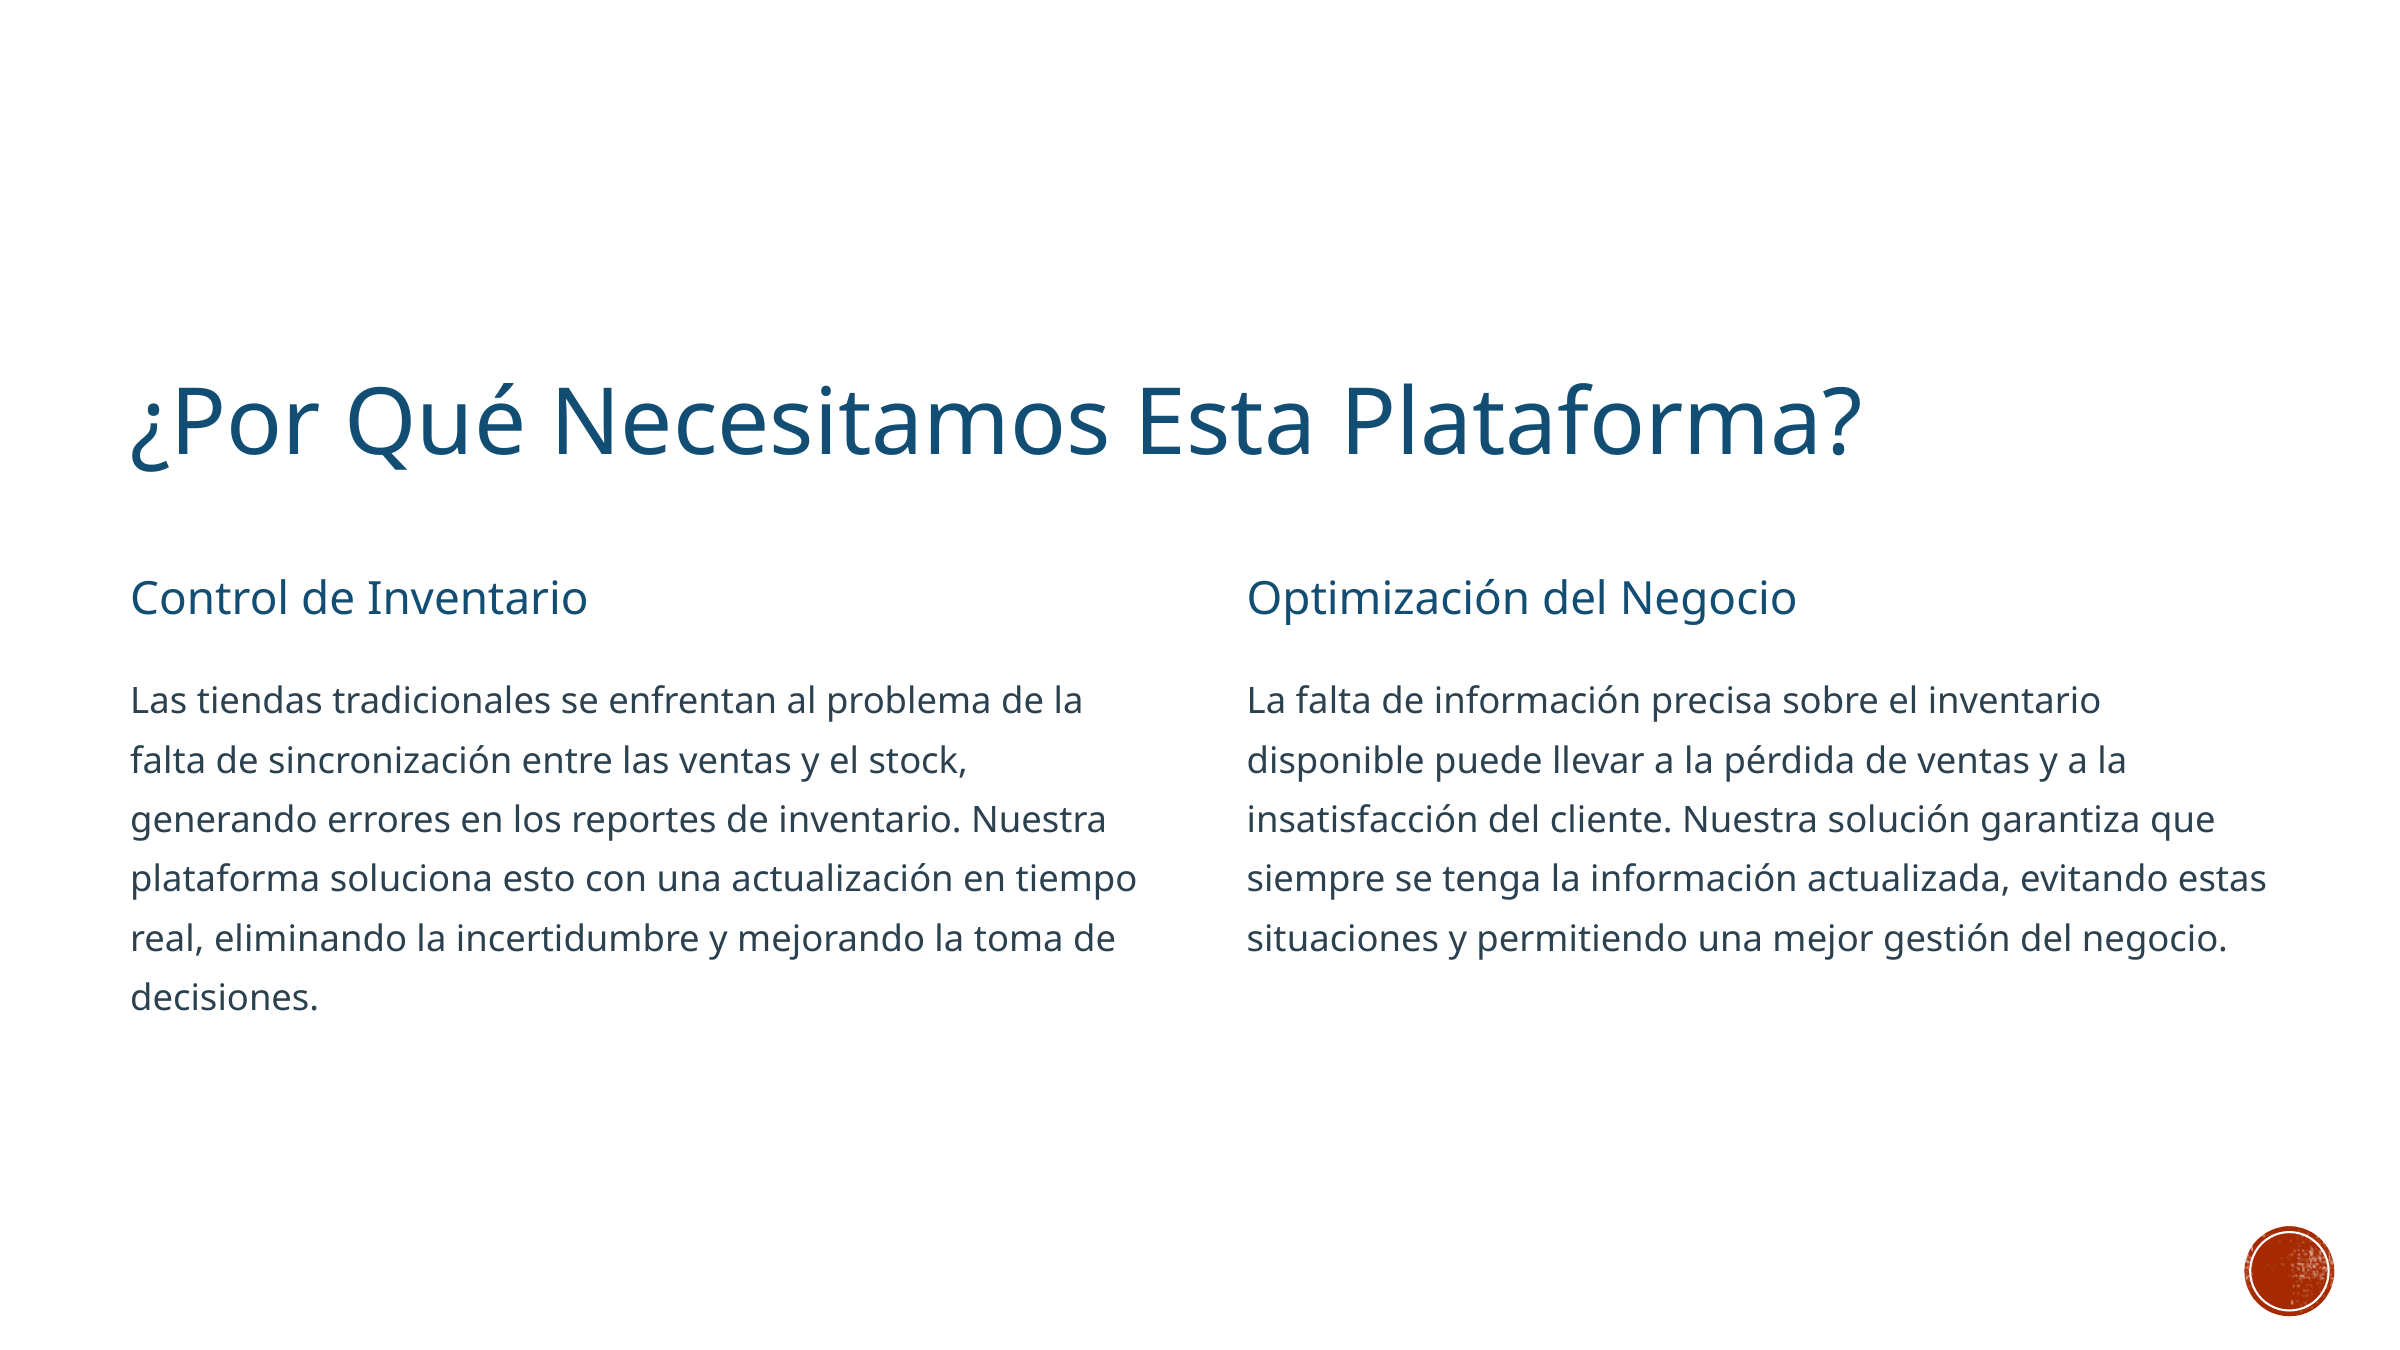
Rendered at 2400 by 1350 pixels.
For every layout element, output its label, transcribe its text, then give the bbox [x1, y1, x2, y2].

text_box Control de Inventario [130, 566, 606, 625]
text_box ¿Por Qué Necesitamos Esta Plataforma? [130, 357, 1932, 474]
text_box La falta de información precisa sobre el inventario disponible puede llevar a la pérdida de ventas y a la insatisfacción del cliente. Nuestra solución garantiza que siempre se tenga la información actualizada, evitando estas situaciones y permitiendo una mejor gestión del negocio. [1246, 661, 2271, 960]
text_box Las tiendas tradicionales se enfrentan al problema de la falta de sincronización entre las ventas y el stock, generando errores en los reportes de inventario. Nuestra plataforma soluciona esto con una actualización en tiempo real, eliminando la incertidumbre y mejorando la toma de decisiones. [130, 661, 1155, 960]
text_box Optimización del Negocio [1246, 566, 1817, 625]
